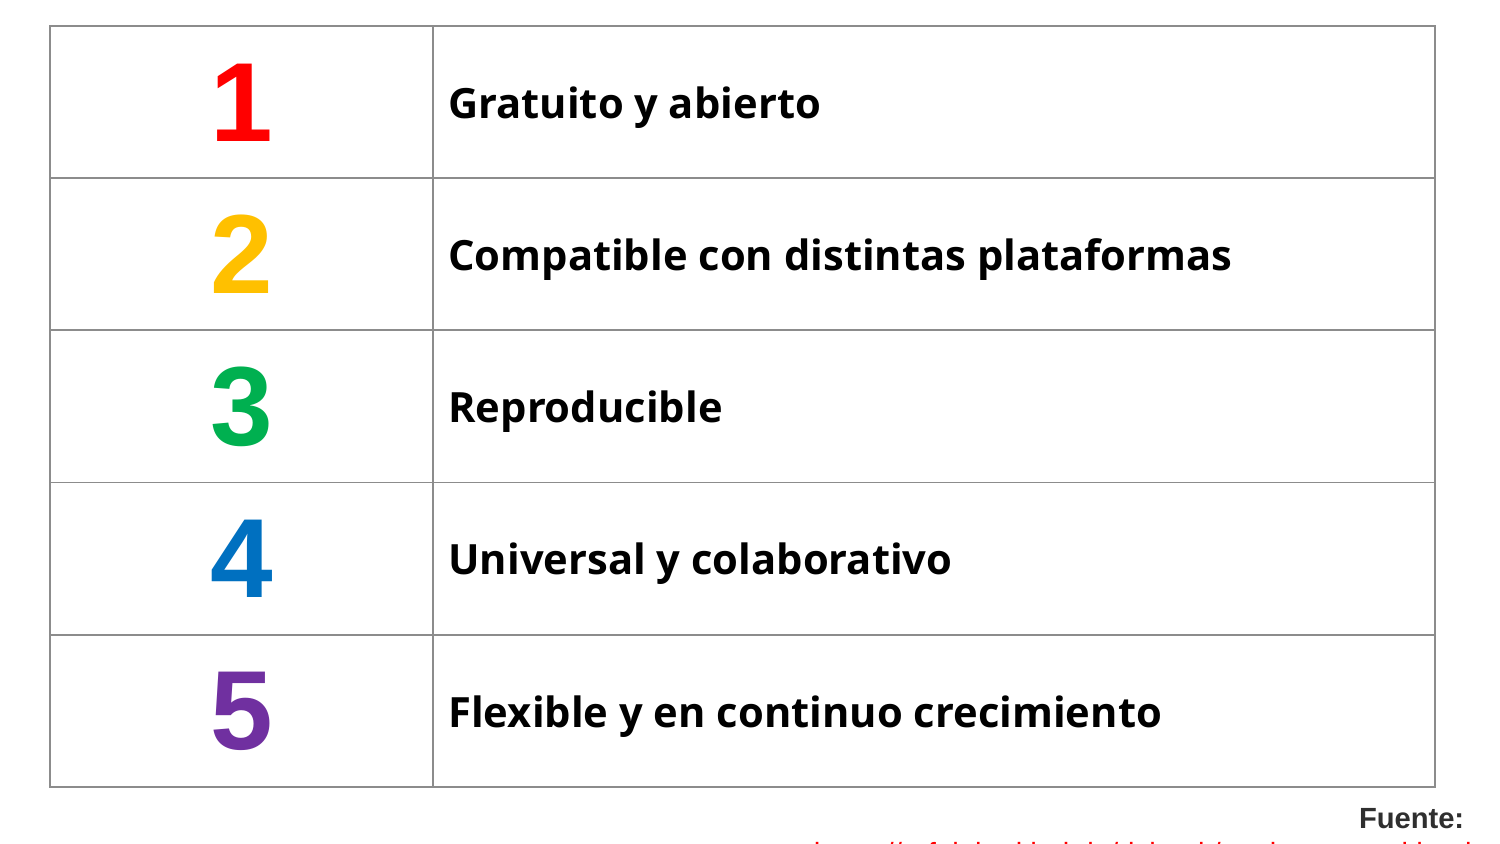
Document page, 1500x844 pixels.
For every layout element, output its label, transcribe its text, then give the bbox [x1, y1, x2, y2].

table_cell 3 [51, 331, 432, 482]
text_box Fuente: https://rafalab.github.io/dsbook/getting-started.html [690, 784, 1488, 836]
table_cell 2 [51, 179, 432, 329]
table_cell 5 [51, 636, 432, 786]
table_cell Universal y colaborativo [434, 483, 1434, 634]
table_header Gratuito y abierto [434, 27, 1434, 177]
table_cell Compatible con distintas plataformas [434, 179, 1434, 329]
table_header 1 [51, 27, 432, 177]
table_cell Flexible y en continuo crecimiento [434, 636, 1434, 786]
table_cell 4 [51, 483, 432, 634]
table_cell Reproducible [434, 331, 1434, 482]
